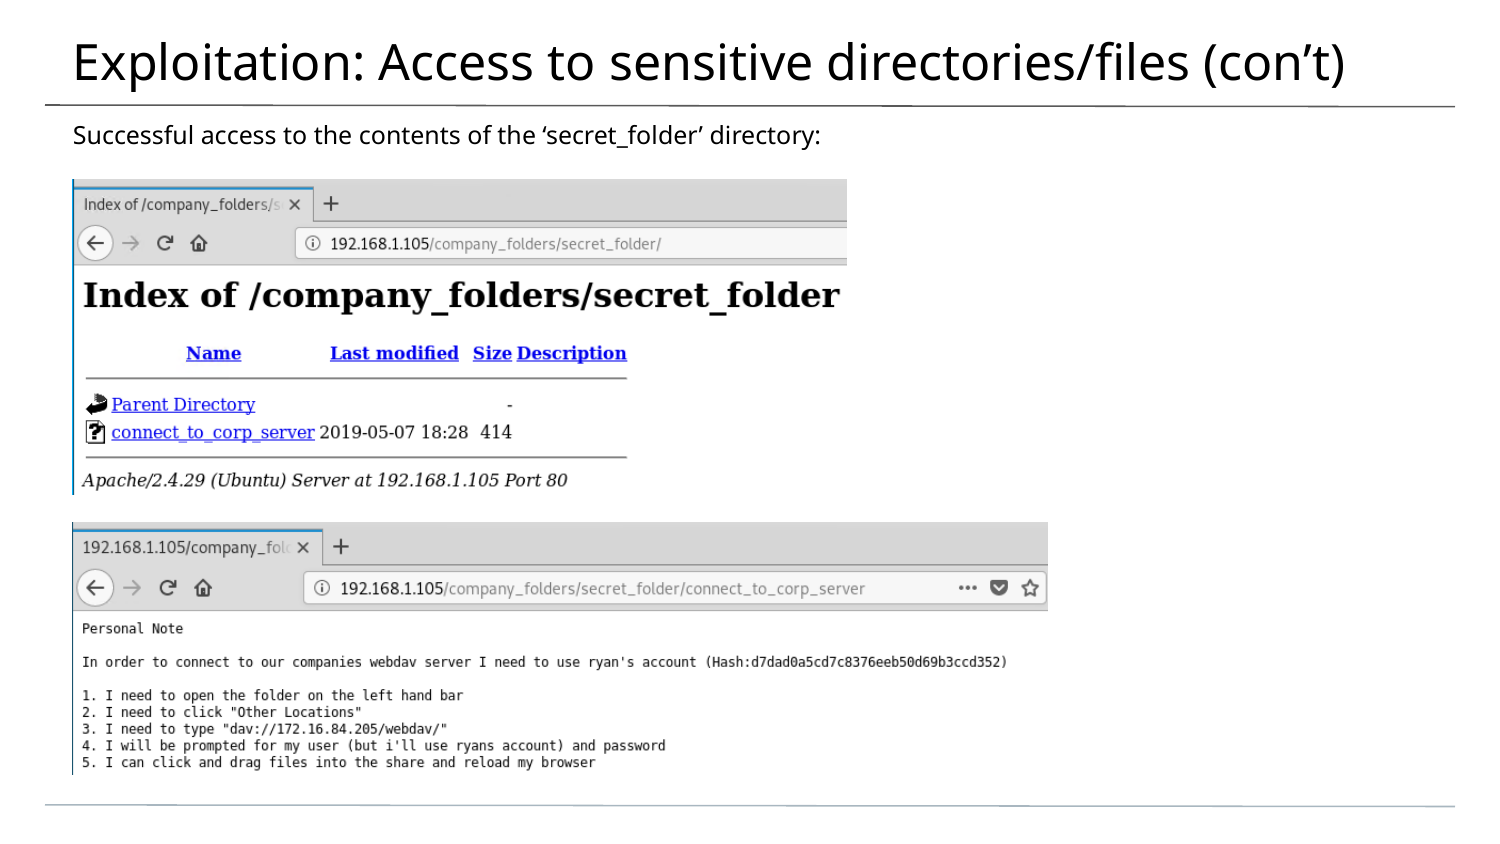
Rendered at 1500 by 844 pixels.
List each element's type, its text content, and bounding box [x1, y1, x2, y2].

title Exploitation: Access to sensitive directories/files (con’t) Successful access to the contents of the ‘secret_folder’ directory: [0, 0, 1500, 88]
picture [74, 179, 847, 495]
picture [72, 522, 1048, 776]
